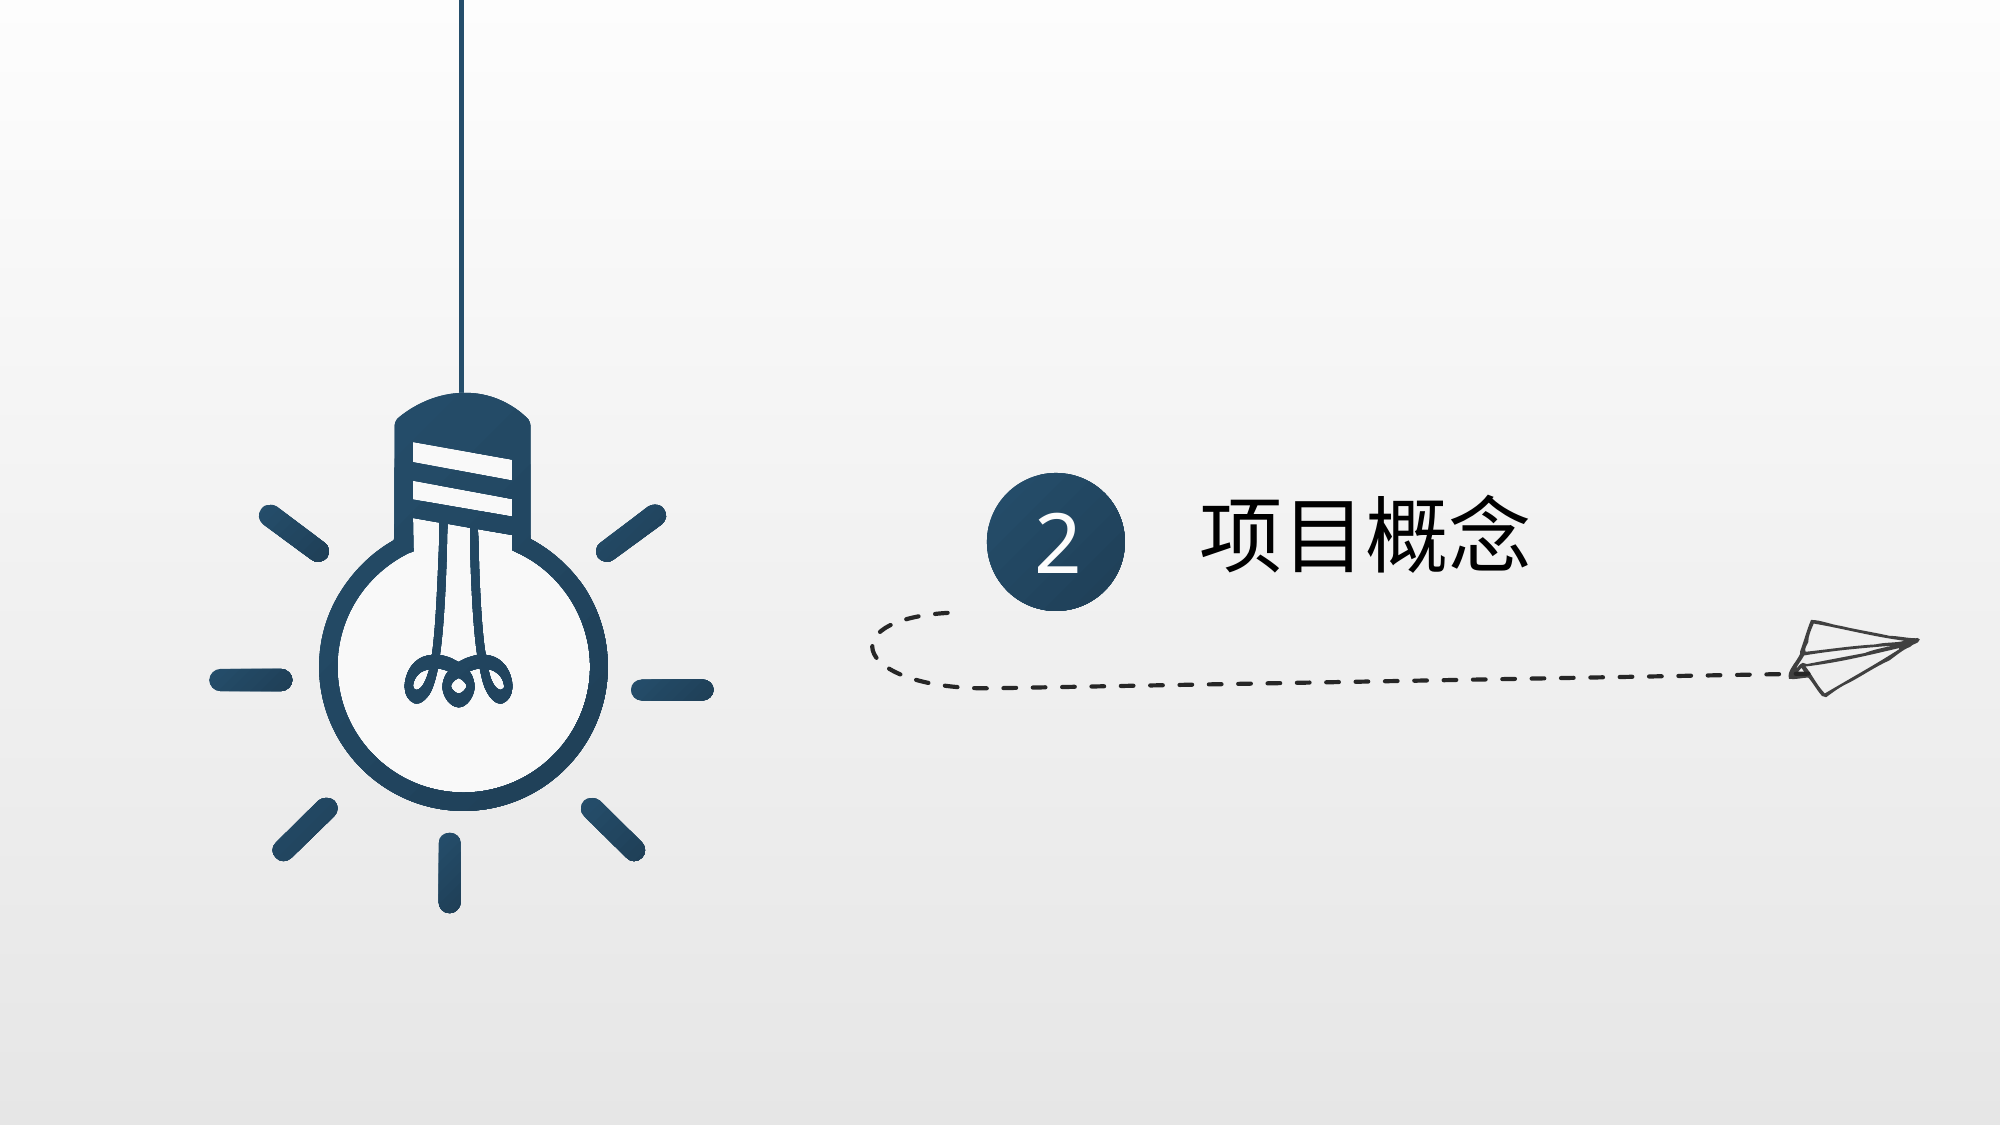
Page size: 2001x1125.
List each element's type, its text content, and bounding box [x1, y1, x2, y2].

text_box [209, 0, 714, 914]
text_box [986, 472, 1125, 611]
text_box 项目概念 [1184, 476, 1818, 591]
text_box [1788, 619, 1920, 698]
text_box [871, 611, 1818, 690]
